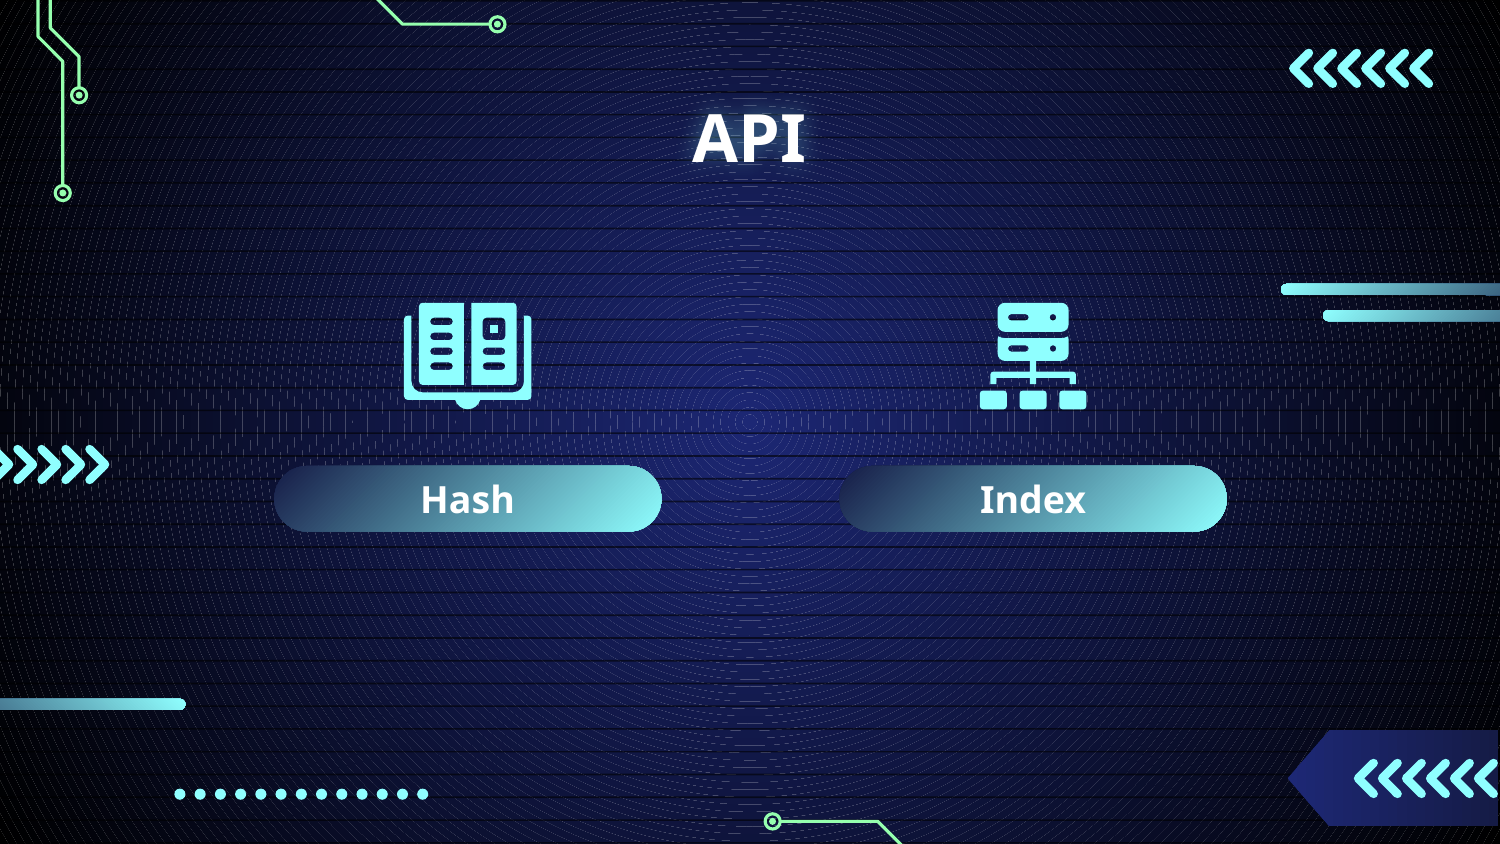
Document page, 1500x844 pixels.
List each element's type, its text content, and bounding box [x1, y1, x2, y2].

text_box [979, 302, 1087, 410]
text_box [848, 465, 1218, 476]
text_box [403, 302, 532, 410]
text_box [0, 698, 186, 710]
title Index [818, 476, 1249, 522]
text_box [283, 465, 653, 476]
text_box [283, 522, 652, 532]
title API [116, 88, 1383, 183]
text_box [849, 522, 1218, 532]
title Hash [252, 476, 683, 522]
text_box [1280, 283, 1500, 322]
